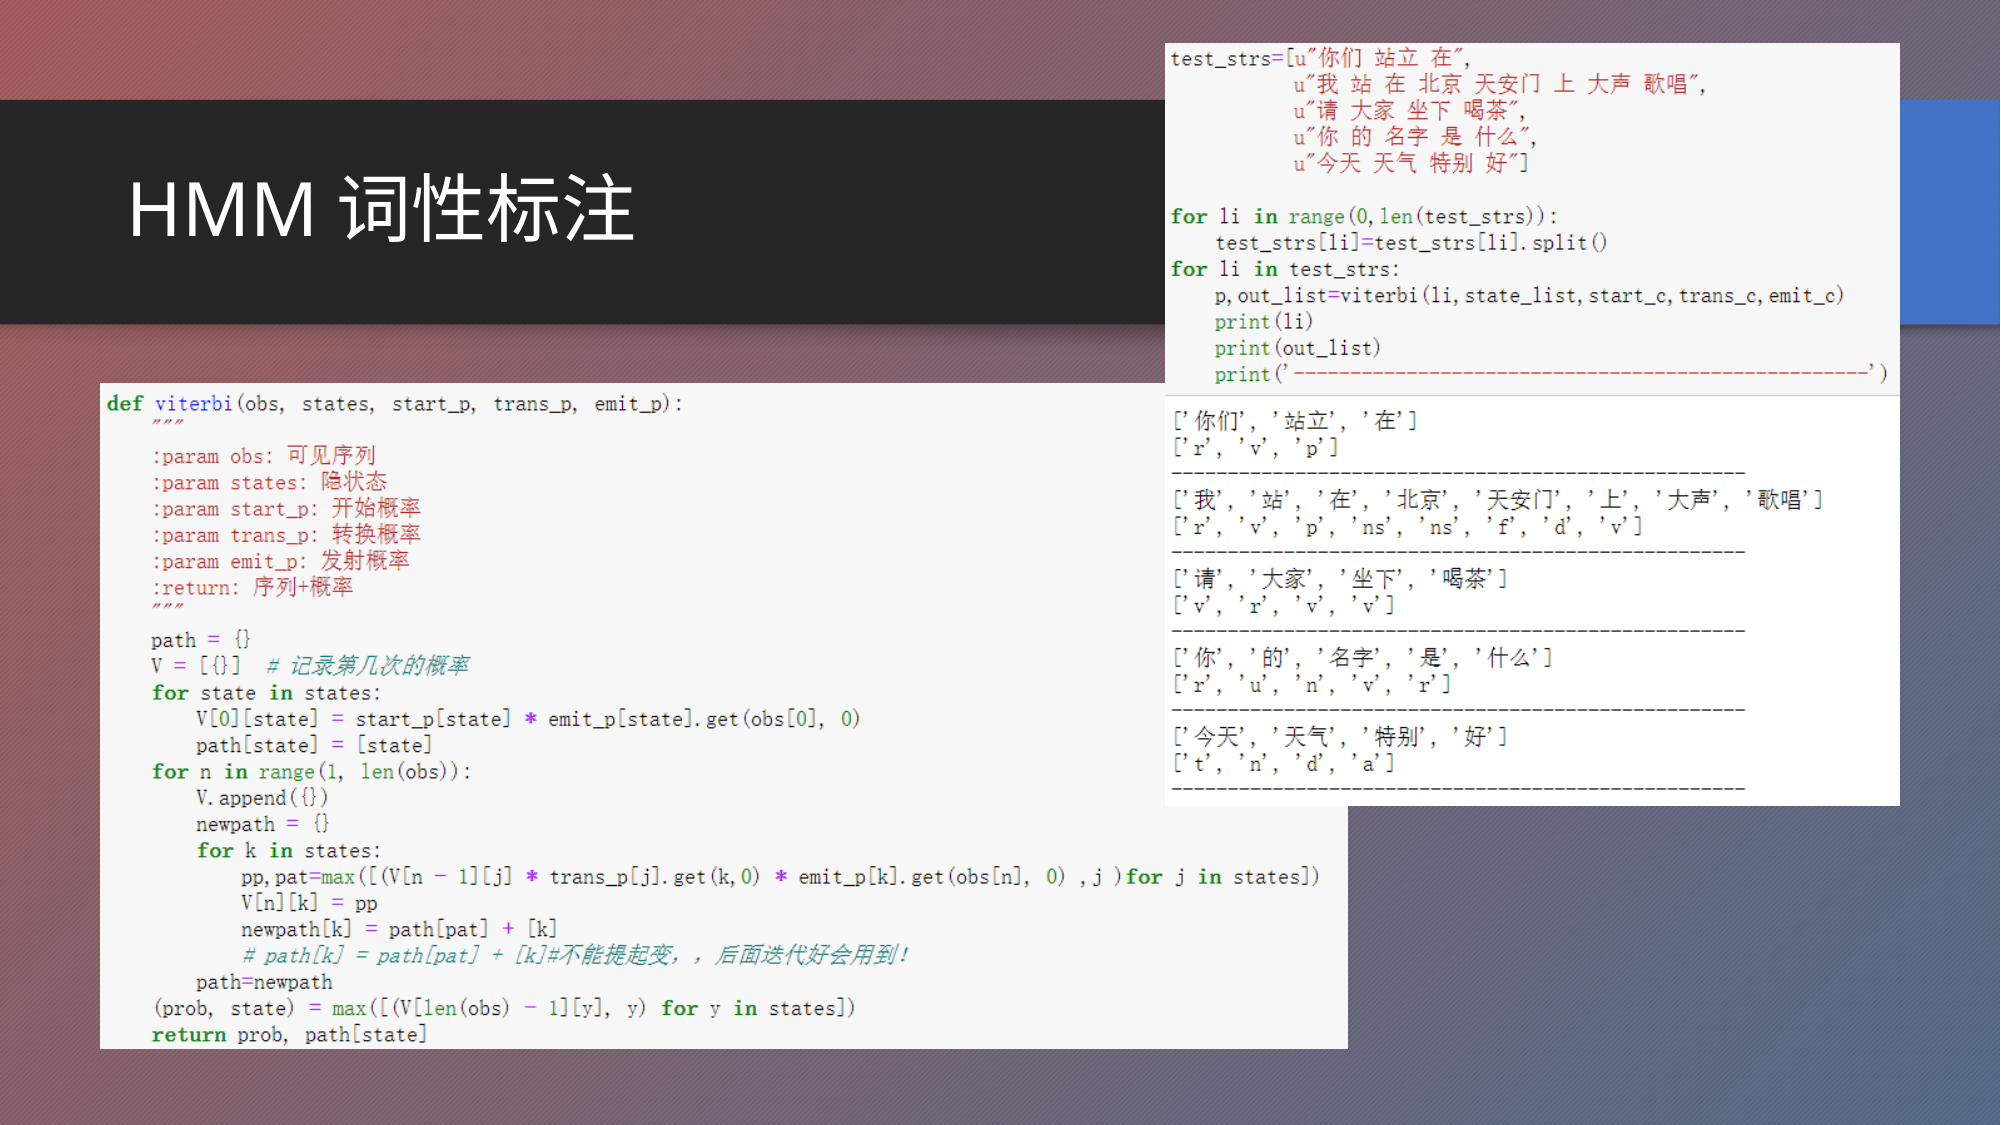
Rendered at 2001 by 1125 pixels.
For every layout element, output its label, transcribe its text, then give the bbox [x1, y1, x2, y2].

title HMM词性标注 [111, 123, 1165, 301]
picture [0, 43, 2000, 1049]
